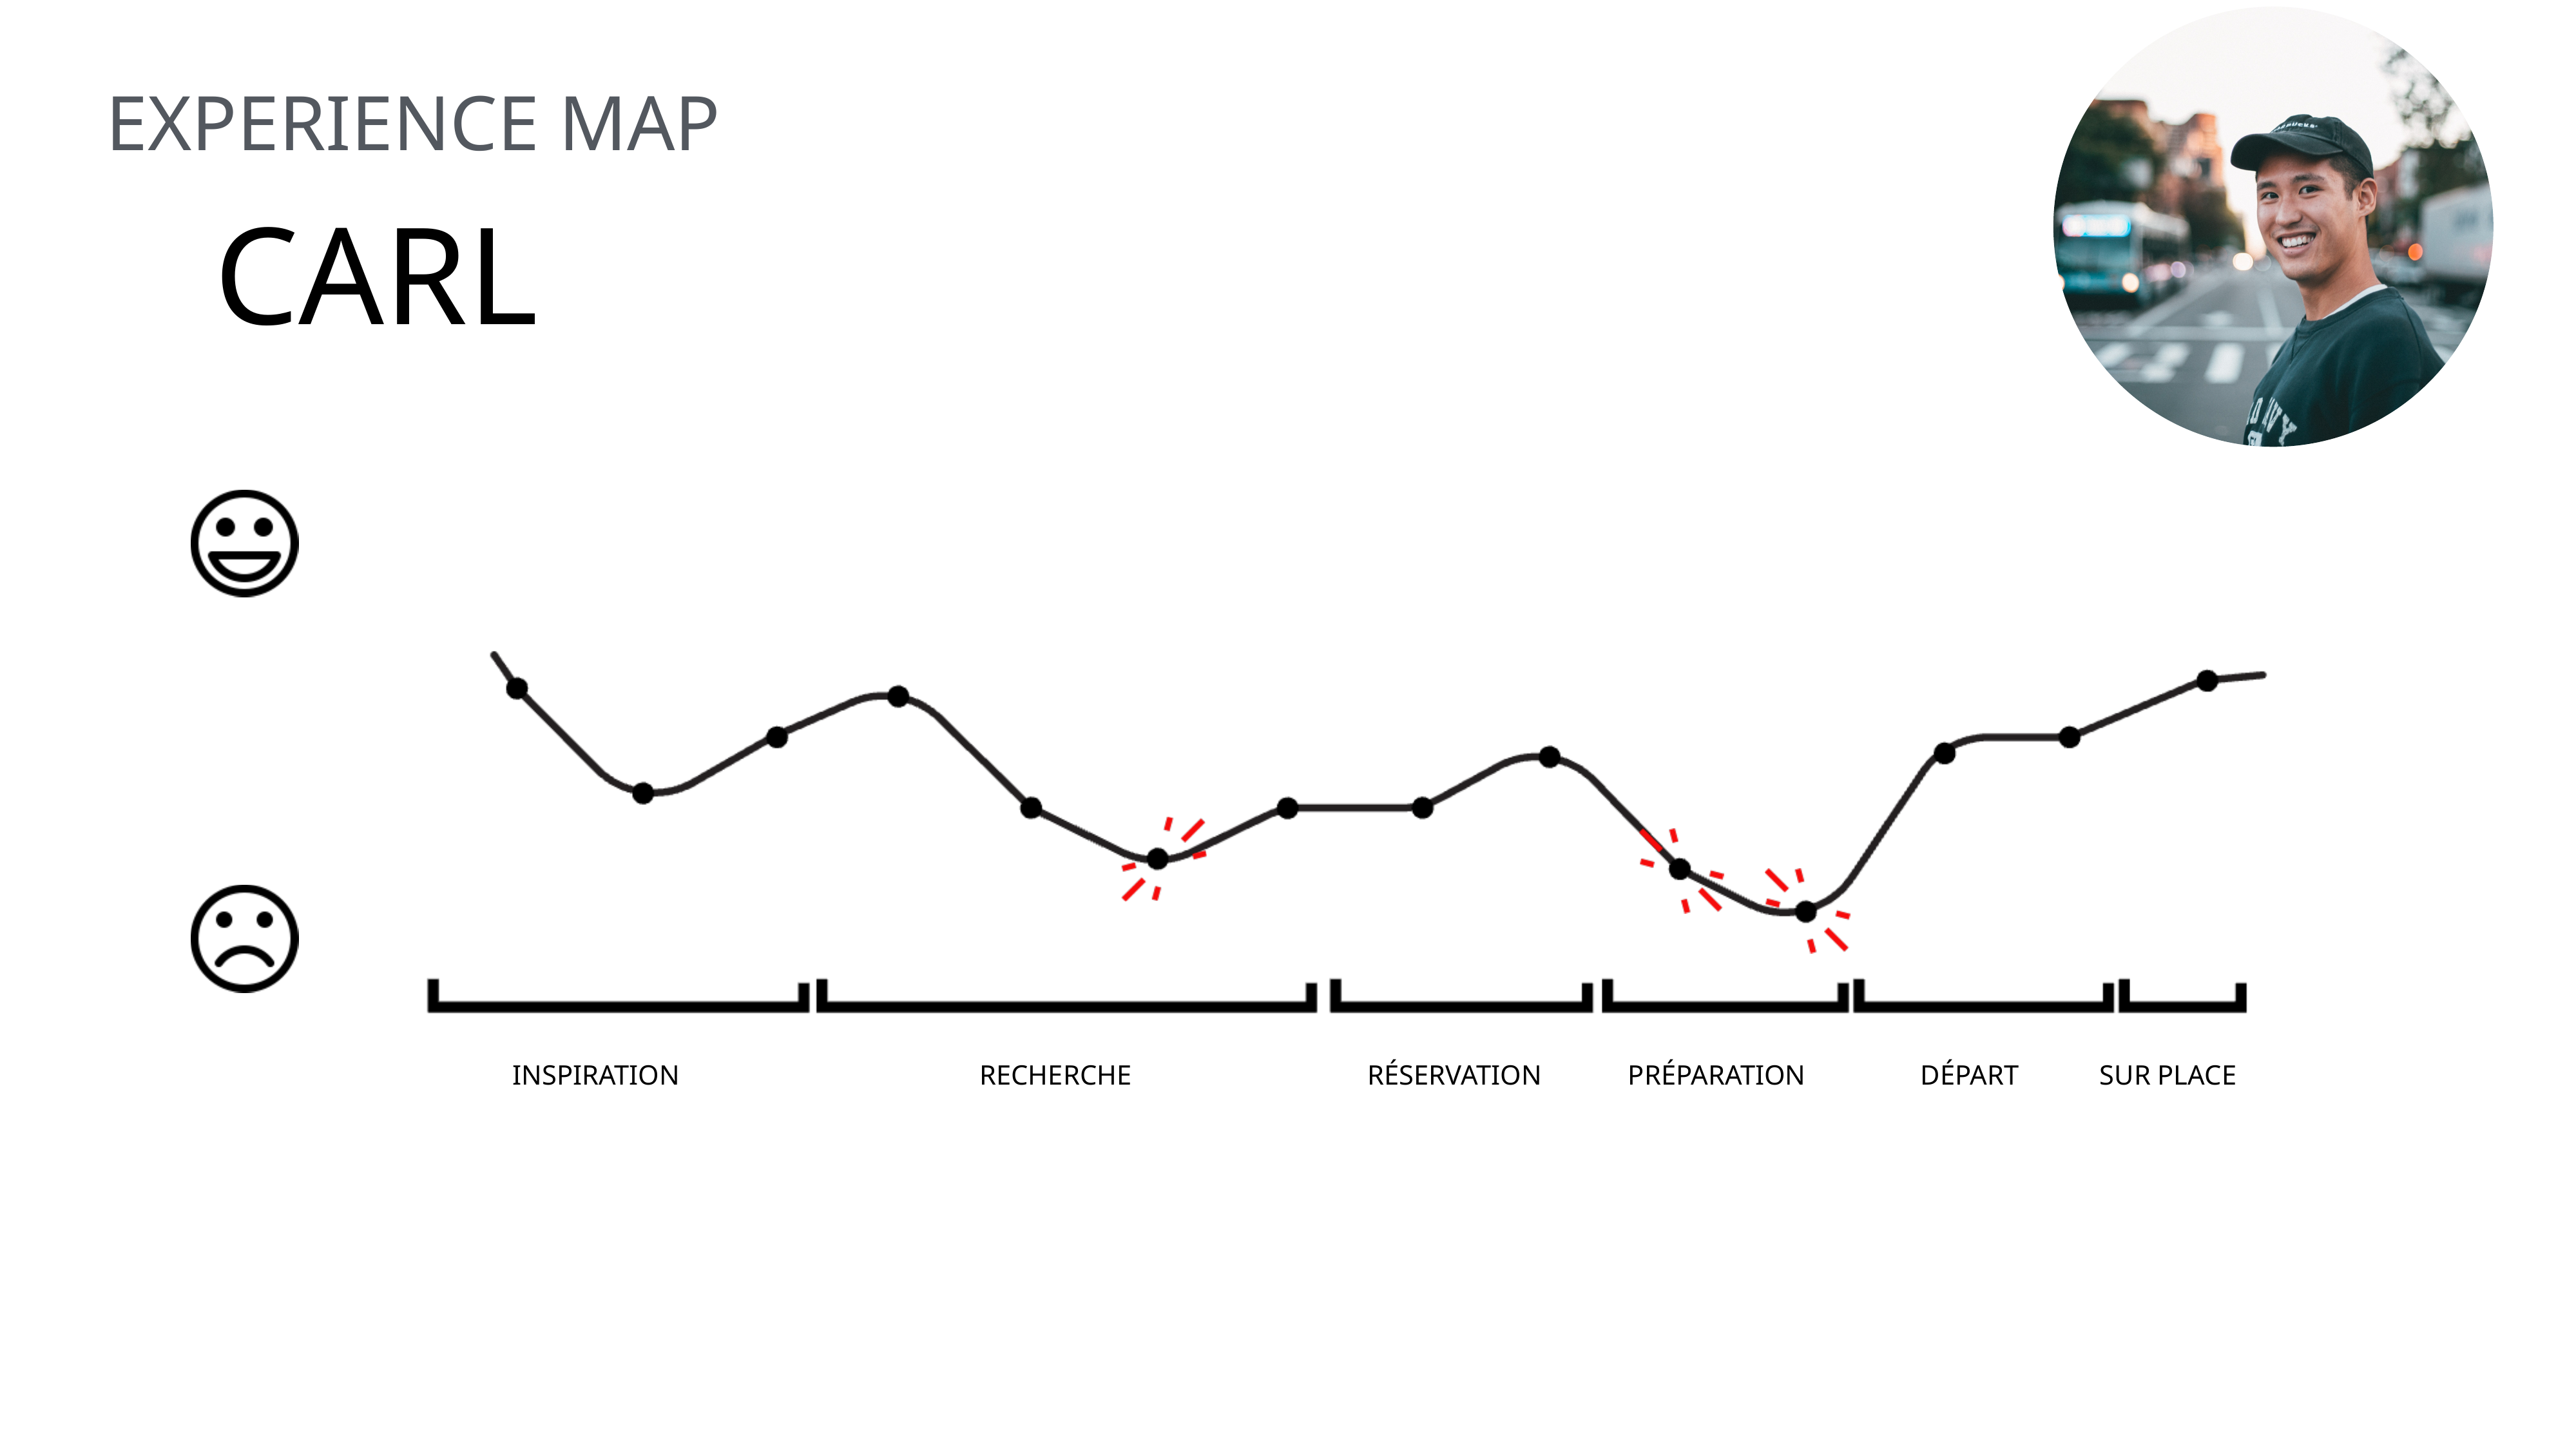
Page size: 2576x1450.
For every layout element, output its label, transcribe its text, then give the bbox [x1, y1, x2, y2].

text_box RÉSERVATION [1362, 1061, 1574, 1096]
text_box DÉPART [1915, 1061, 2044, 1096]
text_box Inspiration [506, 1061, 839, 1096]
text_box CARL [209, 185, 1973, 356]
text_box SUR PLACE [2094, 1061, 2268, 1096]
text_box Experience map [101, 70, 1122, 171]
picture [2053, 6, 2494, 447]
text_box RECHERCHE [974, 1061, 1160, 1096]
picture [191, 489, 299, 597]
picture [327, 556, 2305, 1054]
text_box PRÉPARATION [1622, 1061, 1834, 1096]
picture [191, 885, 299, 993]
